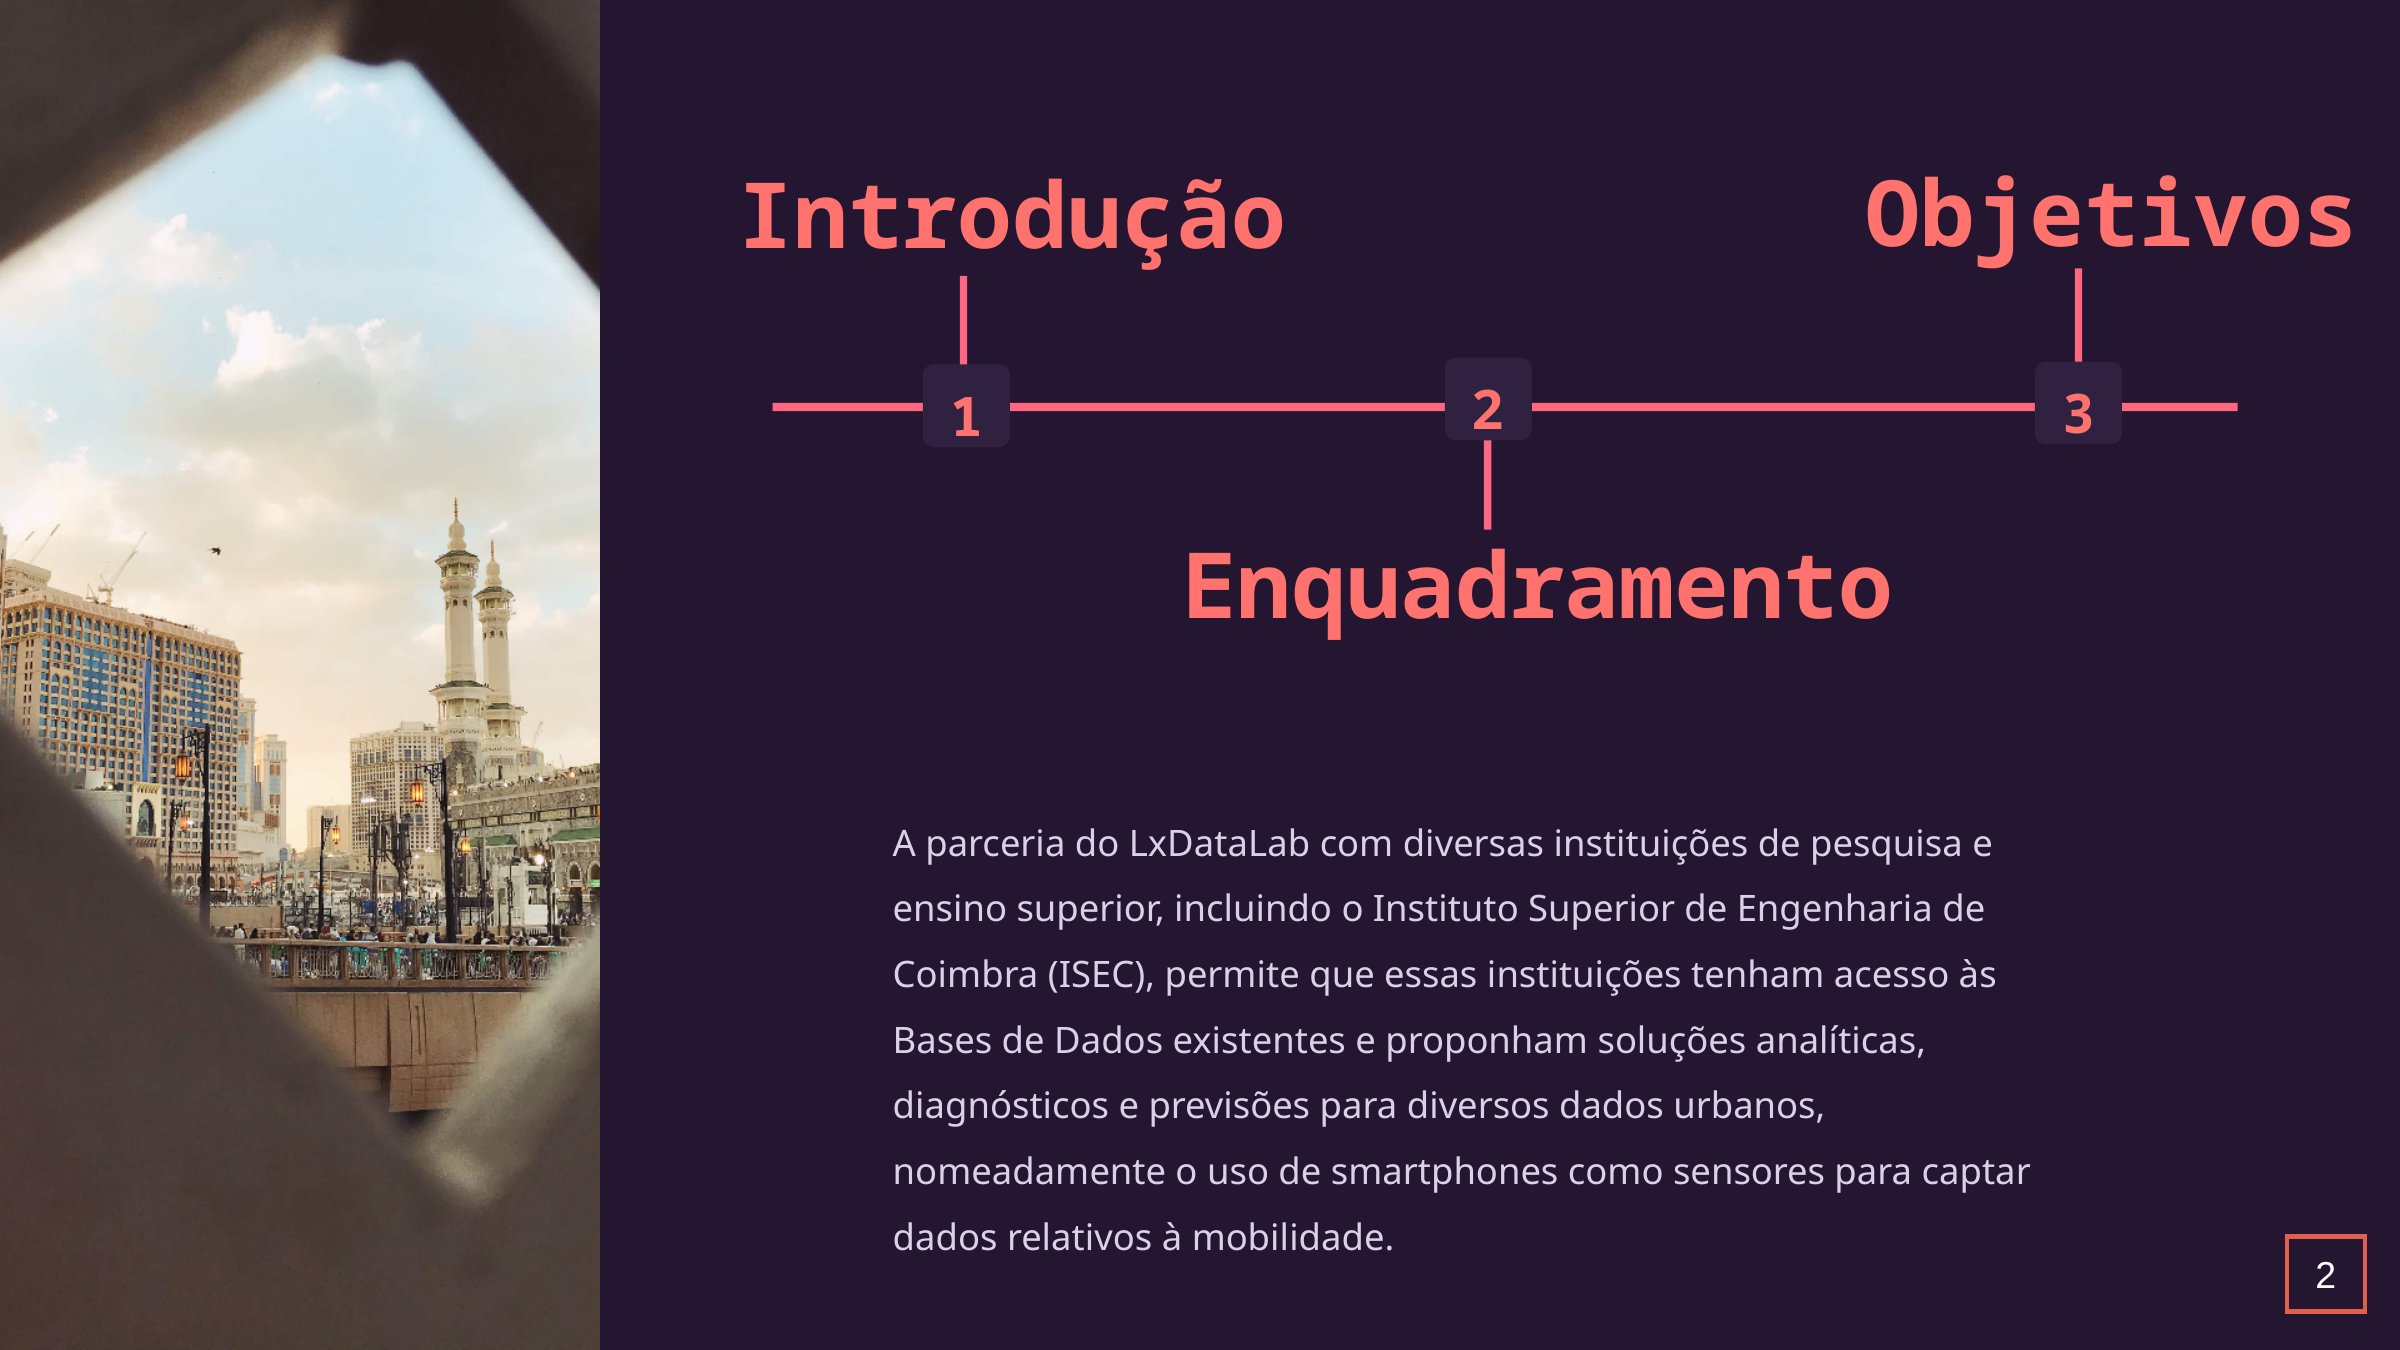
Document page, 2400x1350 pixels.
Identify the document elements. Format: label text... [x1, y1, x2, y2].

text_box [2074, 268, 2083, 361]
text_box 2 [1473, 361, 1503, 427]
text_box 3 [2063, 365, 2094, 431]
text_box [922, 364, 1010, 447]
text_box Enquadramento [1167, 510, 1897, 628]
text_box [1532, 402, 1543, 412]
text_box [1010, 402, 1375, 412]
text_box [1543, 364, 1621, 430]
text_box [1483, 441, 1492, 510]
text_box [1621, 402, 2034, 412]
text_box [1375, 361, 1447, 426]
text_box A parceria do LxDataLab com diversas instituições de pesquisa e ensino superior, incluindo o Instituto Superior de Engenharia de Coimbra (ISEC), permite que essas instituições tenham acesso às Bases de Dados existentes e proponham soluções analíticas, diagnósticos e previsões para diversos dados urbanos, nomeadamente o uso de smartphones como sensores para captar dados relativos à mobilidade. [877, 790, 2105, 1051]
text_box [2034, 361, 2122, 445]
picture [0, 0, 601, 1350]
text_box [601, 0, 2400, 1350]
text_box [772, 402, 922, 412]
text_box [2122, 402, 2238, 412]
text_box [959, 275, 968, 364]
text_box Introdução [724, 141, 1453, 259]
text_box 1 [951, 368, 981, 433]
text_box 2 [2285, 1234, 2367, 1314]
text_box [1444, 357, 1532, 441]
text_box Objetivos [1850, 139, 2400, 257]
